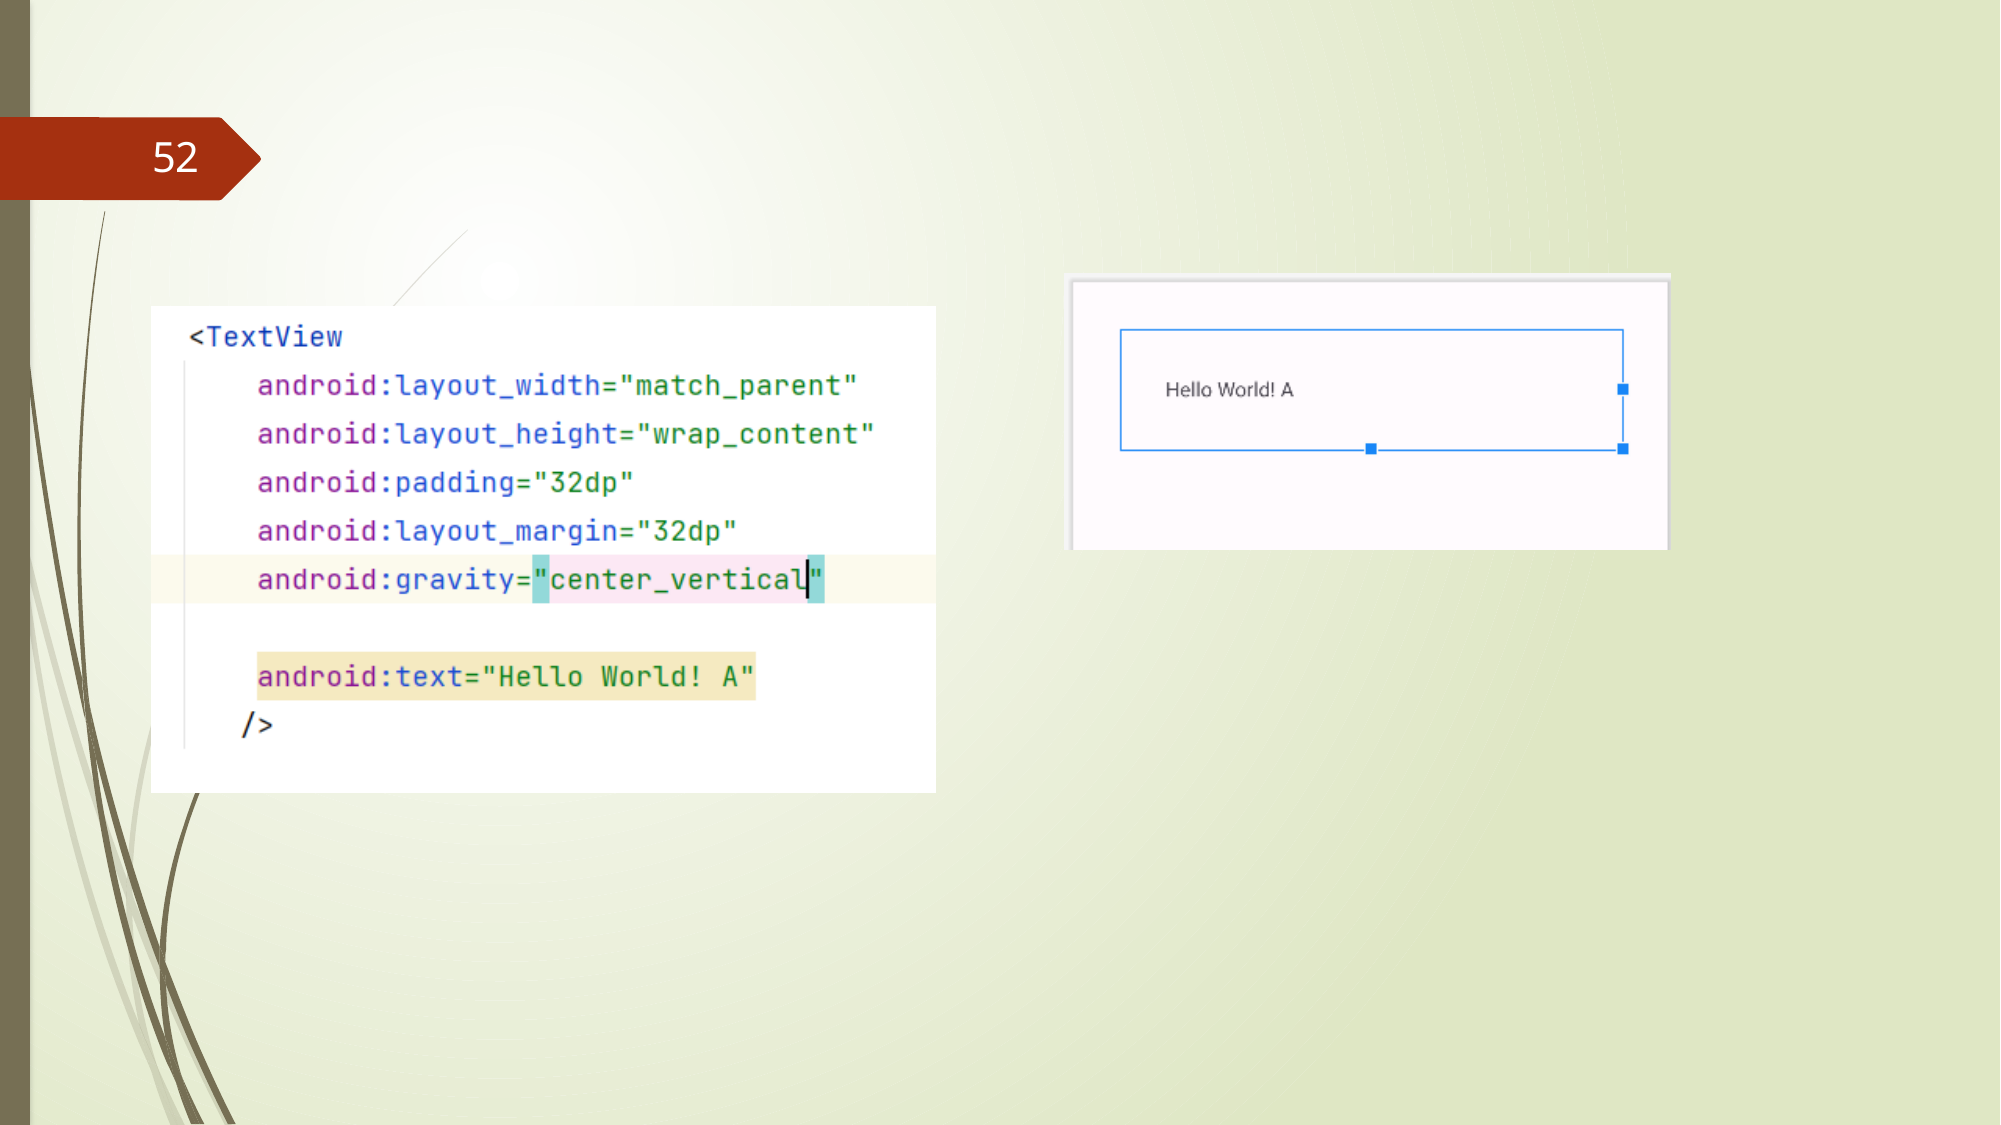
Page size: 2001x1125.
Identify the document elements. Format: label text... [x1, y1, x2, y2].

slide_number 52 [87, 129, 216, 190]
picture [1064, 273, 1671, 551]
picture [150, 306, 936, 794]
